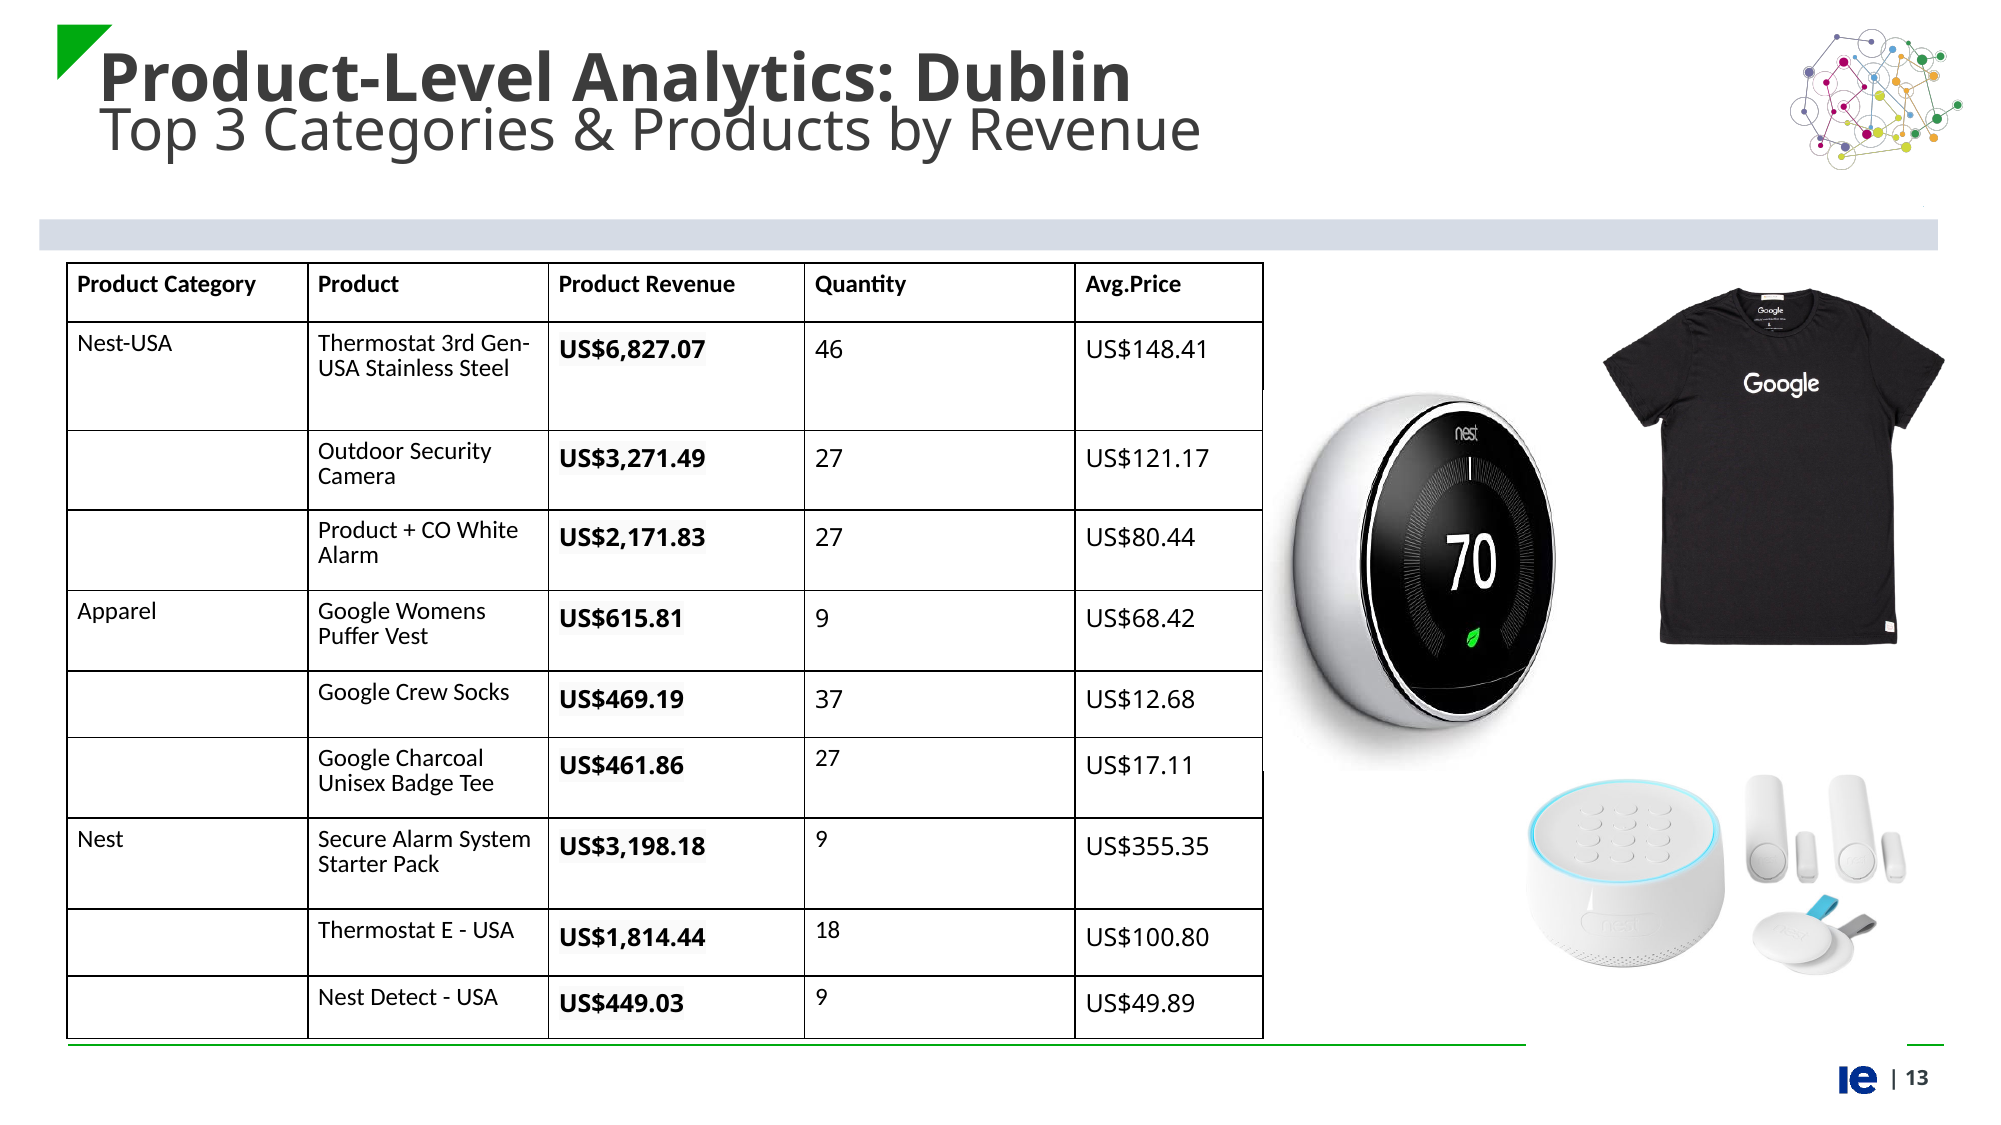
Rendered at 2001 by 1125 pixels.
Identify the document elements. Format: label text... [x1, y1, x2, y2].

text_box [39, 202, 1939, 251]
table_cell 9 [805, 591, 1074, 670]
table_cell Secure Alarm System Starter Pack [309, 819, 548, 908]
table_cell US$1,814.44 [549, 910, 804, 975]
table_cell 27 [805, 738, 1074, 817]
table_cell US$100.80 [1076, 910, 1262, 975]
table_cell US$49.89 [1076, 977, 1262, 1038]
table_header Quantity [805, 264, 1074, 321]
table_cell US$449.03 [549, 977, 804, 1038]
table_cell Outdoor Security Camera [309, 431, 548, 509]
table_cell 27 [805, 431, 1074, 509]
table_header Product Revenue [549, 264, 804, 321]
table_cell US$80.44 [1076, 511, 1257, 590]
table_cell [68, 511, 307, 590]
table_cell US$461.86 [549, 738, 804, 817]
table_cell [68, 672, 307, 737]
title Product-Level Analytics: Dublin [83, 42, 1709, 118]
table_cell US$6,827.07 [549, 323, 804, 430]
table_cell 46 [805, 323, 1074, 430]
table_cell US$355.35 [1076, 819, 1262, 908]
table_cell 9 [805, 977, 1074, 1038]
list Top 3 Categories & Products by Revenue [84, 92, 1708, 175]
table_cell Nest Detect - USA [309, 977, 548, 1038]
table_cell US$121.17 [1076, 431, 1257, 509]
picture [1790, 29, 1963, 170]
table_header Avg.Price [1076, 264, 1262, 321]
table_header Product [309, 264, 548, 321]
table_cell US$3,271.49 [549, 431, 804, 509]
table_cell US$12.68 [1076, 672, 1257, 737]
table_cell US$68.42 [1076, 591, 1257, 670]
table_cell Nest-USA [68, 323, 307, 430]
table_cell US$2,171.83 [549, 511, 804, 590]
table_cell Product + CO White Alarm [309, 511, 548, 590]
table_cell US$17.11 [1076, 738, 1262, 817]
table_cell US$148.41 [1076, 323, 1262, 430]
table_cell [68, 738, 307, 817]
picture [1262, 390, 1907, 1066]
table_cell US$469.19 [549, 672, 804, 737]
table_cell US$615.81 [549, 591, 804, 670]
table_cell Google Womens Puffer Vest [309, 591, 548, 670]
table_cell Google Charcoal Unisex Badge Tee [309, 738, 548, 817]
table_cell 37 [805, 672, 1074, 737]
picture [1584, 278, 1965, 658]
table_cell [68, 977, 307, 1038]
table_cell [68, 910, 307, 975]
table_cell Nest [68, 819, 307, 908]
table_header Product Category [68, 264, 307, 321]
table_cell [68, 431, 307, 509]
table_cell Apparel [68, 591, 307, 670]
table_cell US$3,198.18 [549, 819, 804, 908]
text_box | ‹#› [1584, 1057, 1944, 1098]
table_cell Thermostat 3rd Gen-USA Stainless Steel [309, 323, 548, 430]
table_cell 18 [805, 910, 1074, 975]
table_cell 9 [805, 819, 1074, 908]
table_cell Google Crew Socks [309, 672, 548, 737]
table_cell Thermostat E - USA [309, 910, 548, 975]
table_cell 27 [805, 511, 1074, 590]
